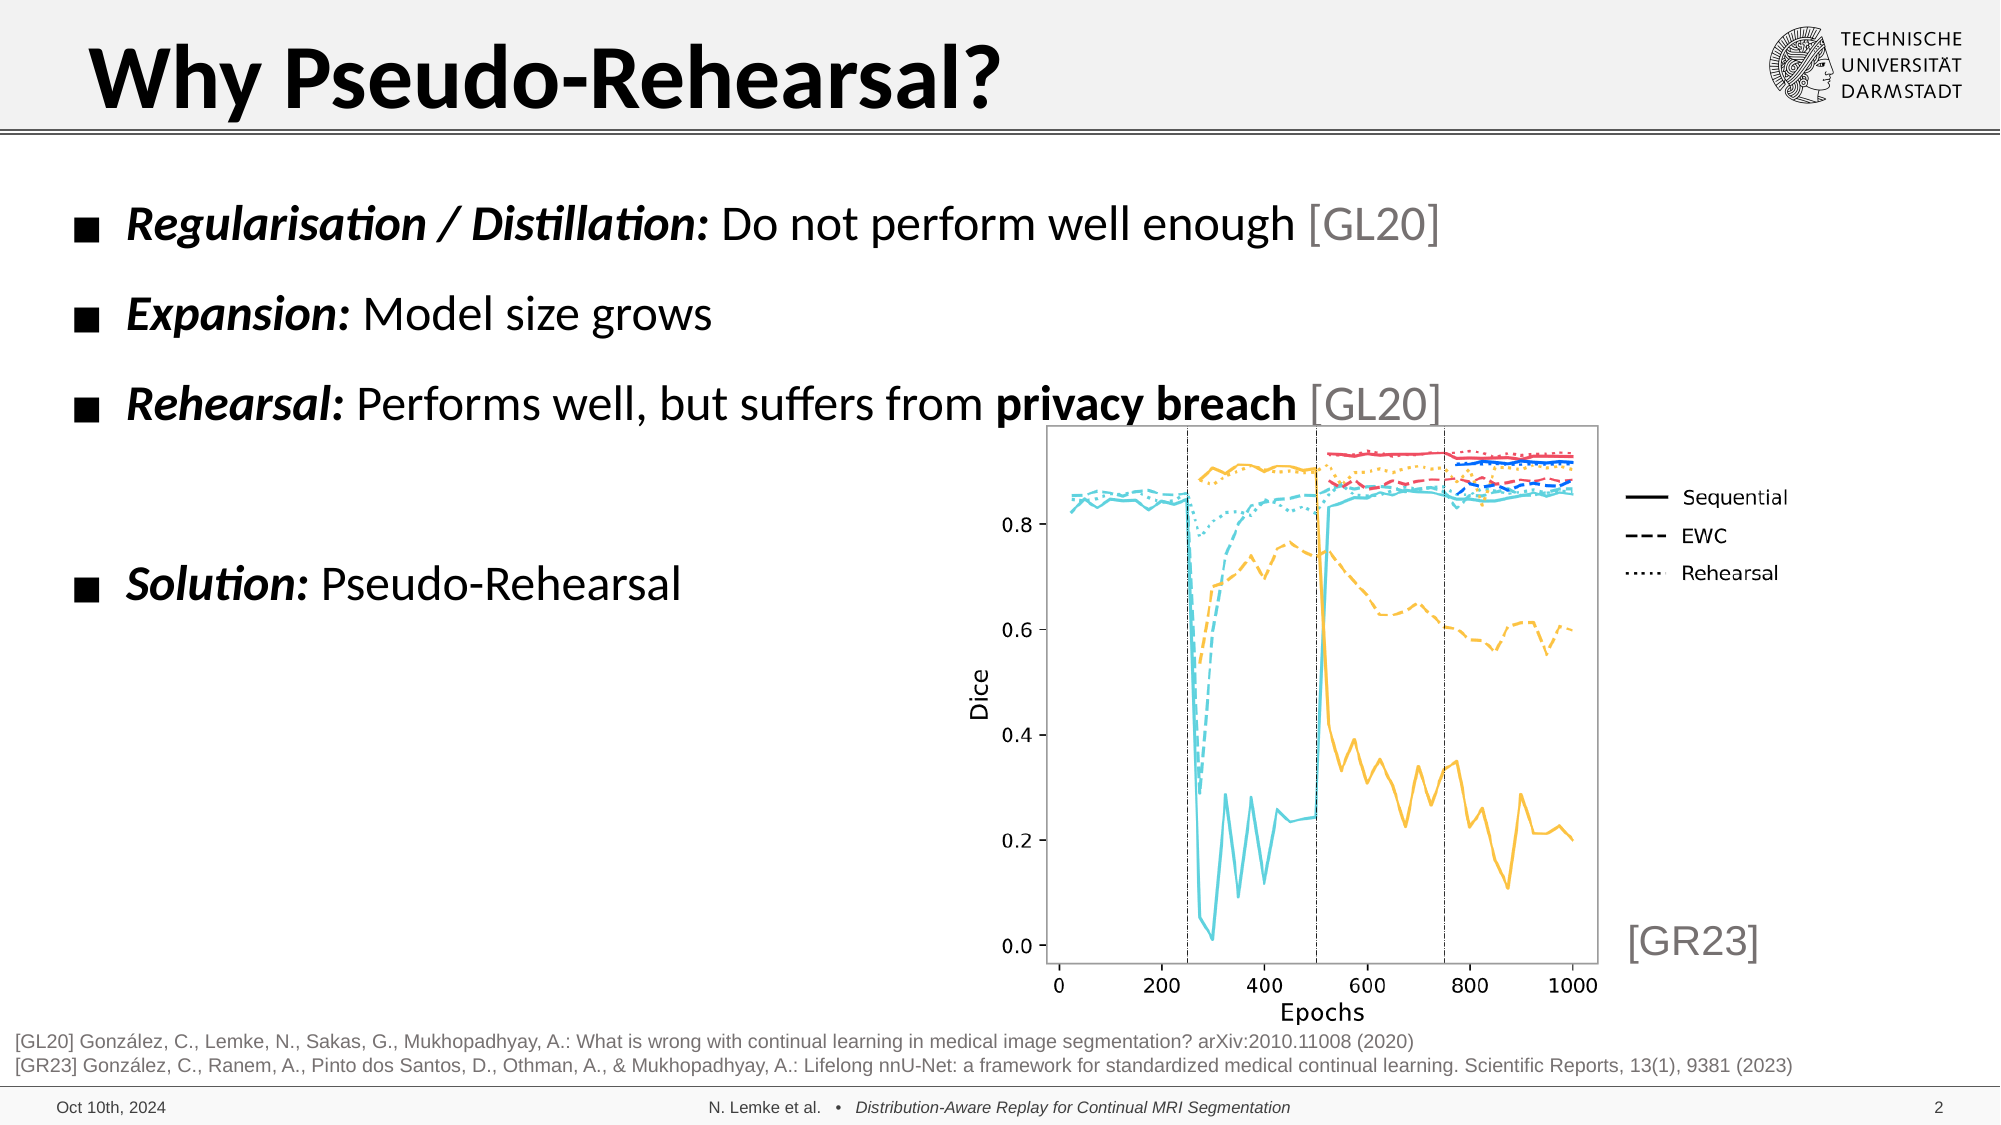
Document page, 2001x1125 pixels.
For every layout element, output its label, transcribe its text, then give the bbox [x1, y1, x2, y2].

footer N. Lemke et al. • Distribution-Aware Replay for Continual MRI Segmentation [184, 1089, 1816, 1124]
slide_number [56, 1089, 184, 1124]
slide_number ‹#› [1863, 1089, 1944, 1124]
text_box [GL20] González, C., Lemke, N., Sakas, G., Mukhopadhyay, A.: What is wrong with continual learning in medical image segmentation? arXiv:2010.11008 (2020) [GR23] González, C., Ranem, A., Pinto dos Santos, D., Othman, A., & Mukhopadhyay, A.: Lifelong nnU-Net: a framework for standardized medical continual learning. Scientific Reports, 13(1), 9381 (2023) [0, 1021, 1997, 1084]
picture [1767, 24, 1964, 106]
text_box Regularisation / Distillation: Do not perform well enough [GL20] Expansion: Model size grows Rehearsal: Performs well, but suffers from privacy breach [GL20] Solution: Pseudo-Rehearsal [54, 153, 1655, 619]
list Why Pseudo-Rehearsal? [36, 30, 1611, 186]
picture [968, 425, 1787, 1025]
